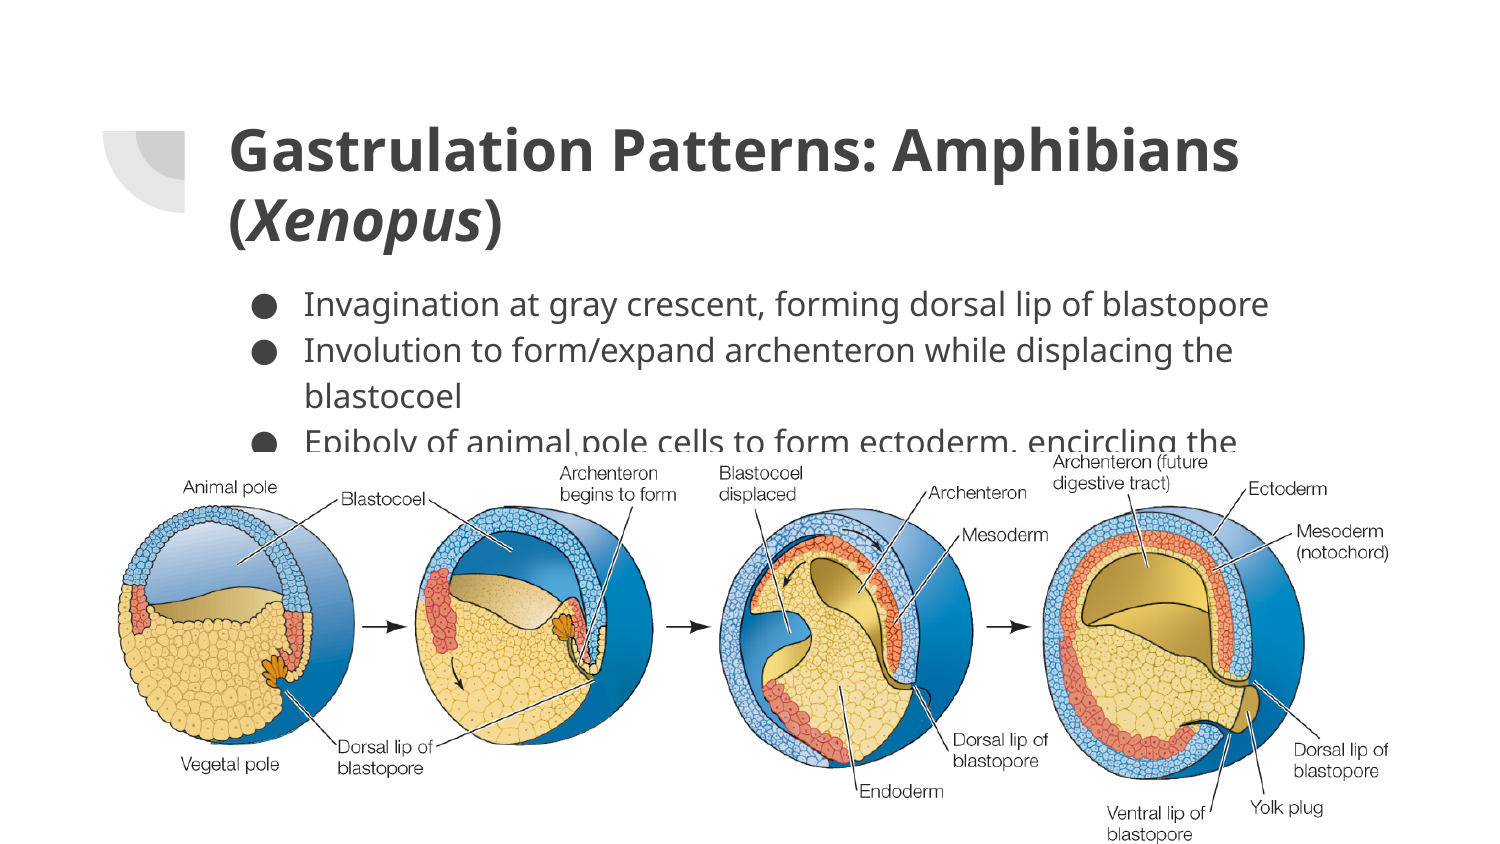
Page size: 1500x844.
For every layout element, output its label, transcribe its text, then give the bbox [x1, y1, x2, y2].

picture [117, 452, 1389, 844]
list Invagination at gray crescent, forming dorsal lip of blastopore Involution to form/expand archenteron while displacing the blastocoel Epiboly of animal pole cells to form ectoderm, encircling the blastopore Deuterostome - anus at blastopore, mouth breaks from archenteron [213, 262, 1368, 450]
title Gastrulation Patterns: Amphibians (Xenopus) [213, 98, 1368, 262]
